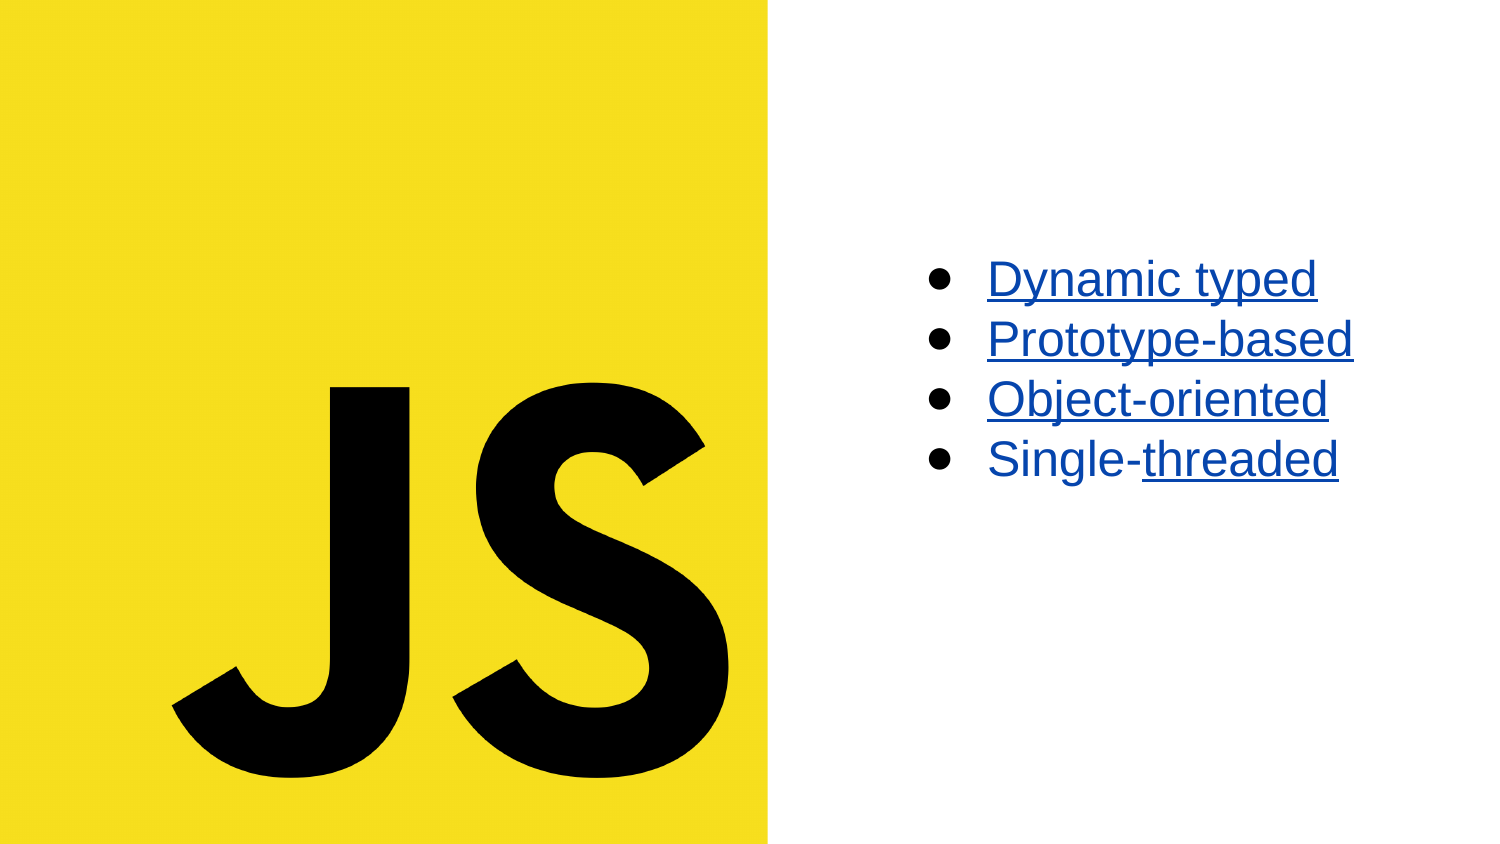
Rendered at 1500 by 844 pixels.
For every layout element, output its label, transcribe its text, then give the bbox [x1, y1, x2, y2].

picture [0, 0, 768, 844]
text_box Dynamic typed Prototype-based Object-oriented Single-threaded [897, 231, 1450, 502]
